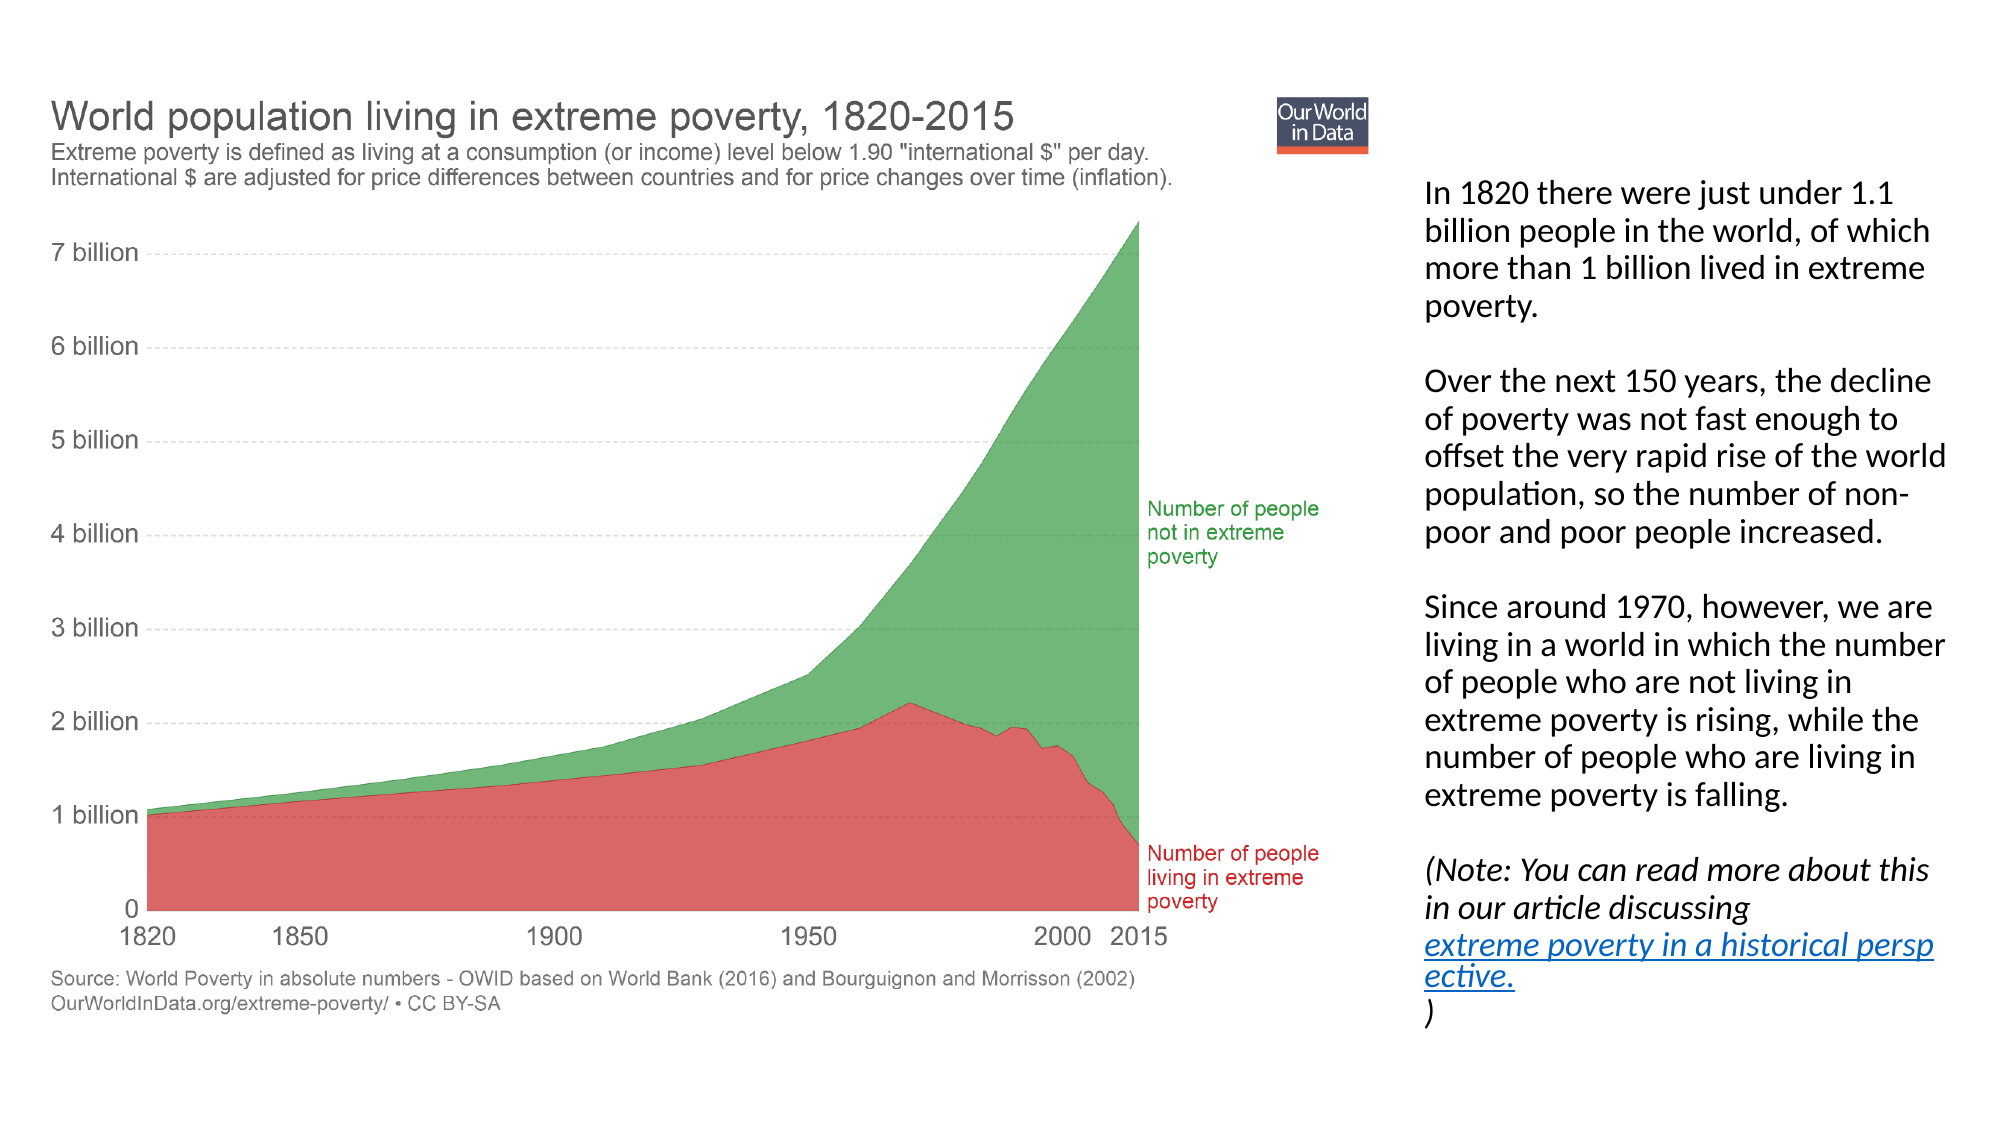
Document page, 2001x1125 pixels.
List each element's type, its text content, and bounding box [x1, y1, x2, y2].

list In 1820 there were just under 1.1 billion people in the world, of which more than 1 billion lived in extreme poverty. Over the next 150 years, the decline of poverty was not fast enough to offset the very rapid rise of the world population, so the number of non-poor and poor people increased. Since around 1970, however, we are living in a world in which the number of people who are not living in extreme poverty is rising, while the number of people who are living in extreme poverty is falling. (Note: You can read more about this in our article discussing extreme poverty in a historical perspective.) [1409, 167, 1963, 1038]
picture [26, 73, 1392, 1038]
